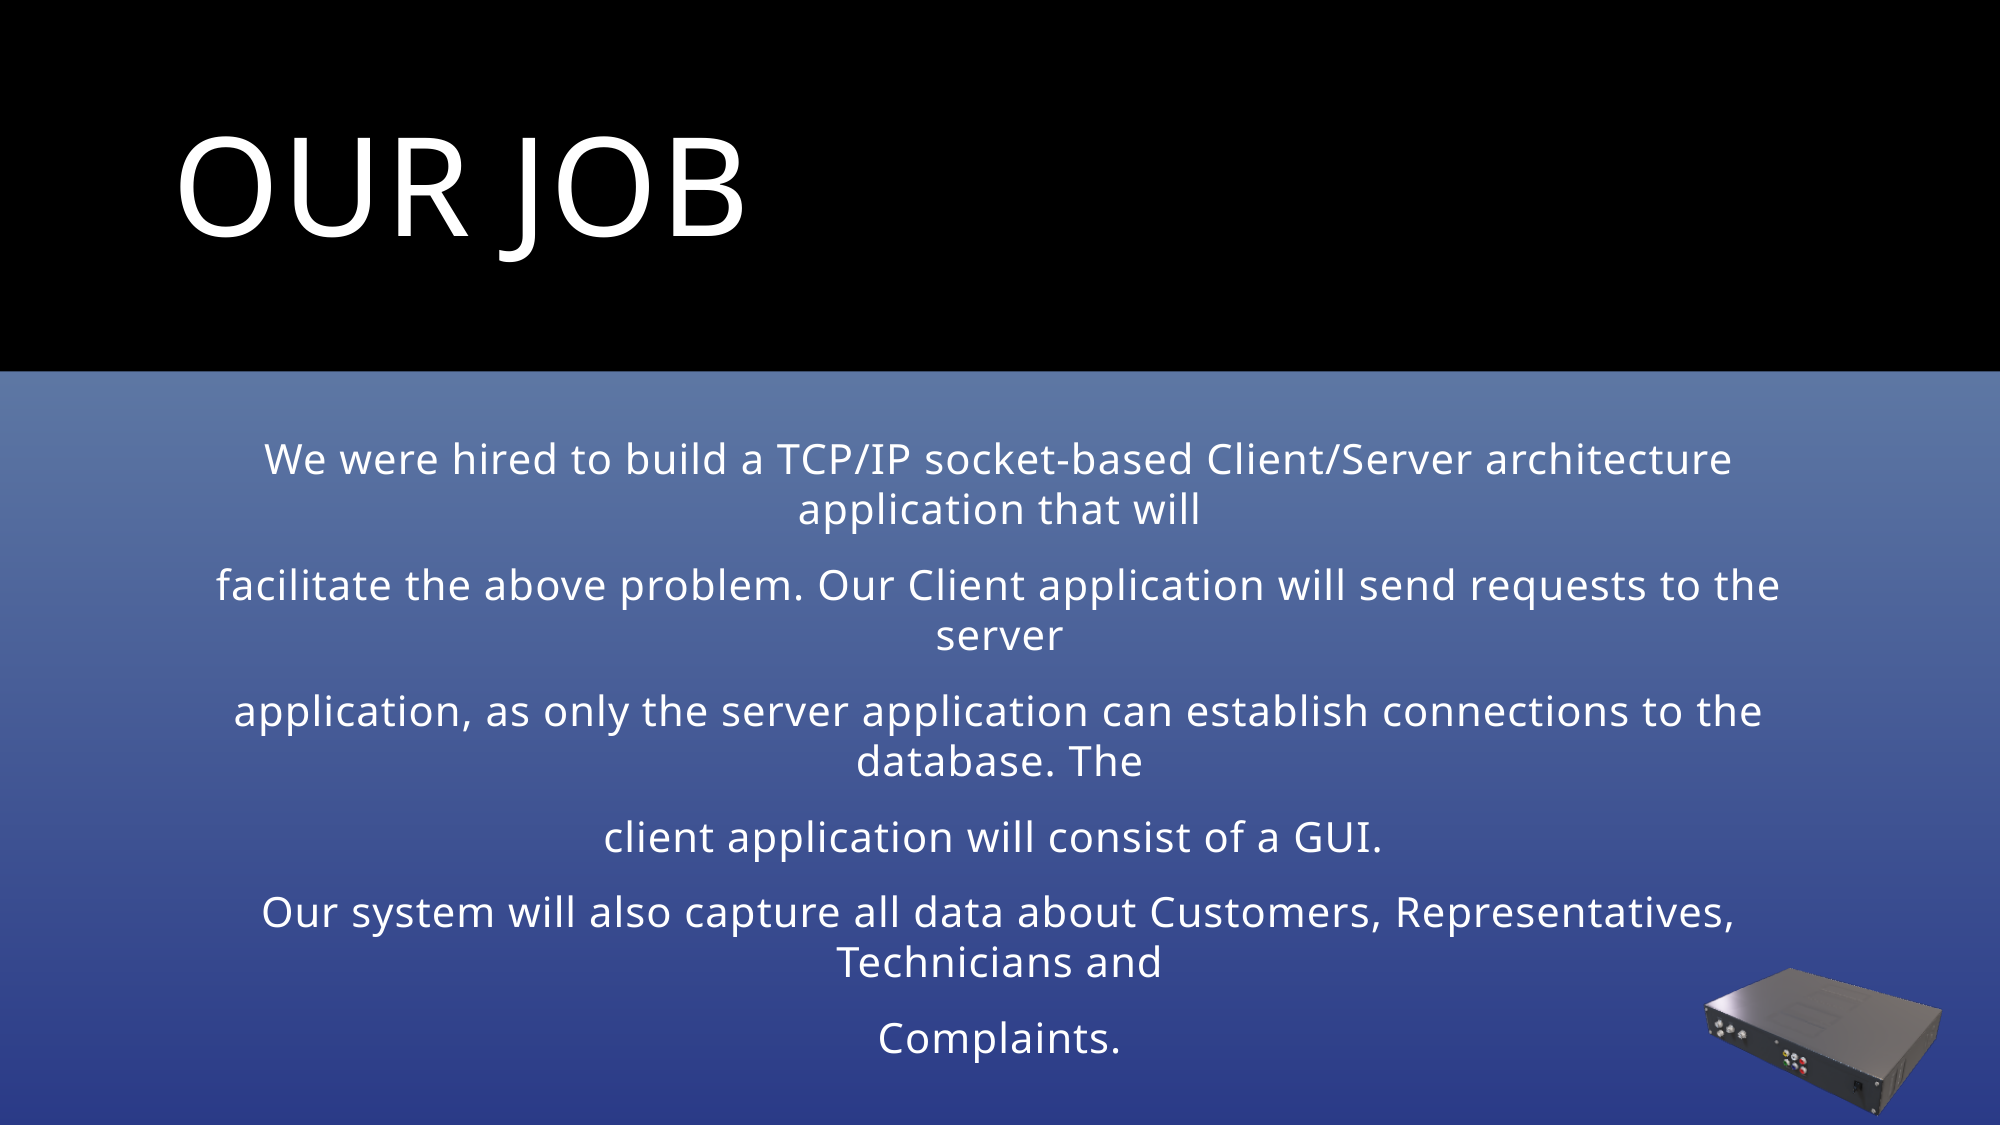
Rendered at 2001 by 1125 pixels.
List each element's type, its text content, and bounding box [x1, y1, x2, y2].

list We were hired to build a TCP/IP socket-based Client/Server architecture application that will facilitate the above problem. Our Client application will send requests to the server application, as only the server application can establish connections to the database. The client application will consist of a GUI. Our system will also capture all data about Customers, Representatives, Technicians and Complaints. . [157, 424, 1842, 1014]
text_box [0, 0, 2000, 371]
picture [1697, 923, 1944, 1123]
title OUR JOB [157, 52, 1842, 332]
